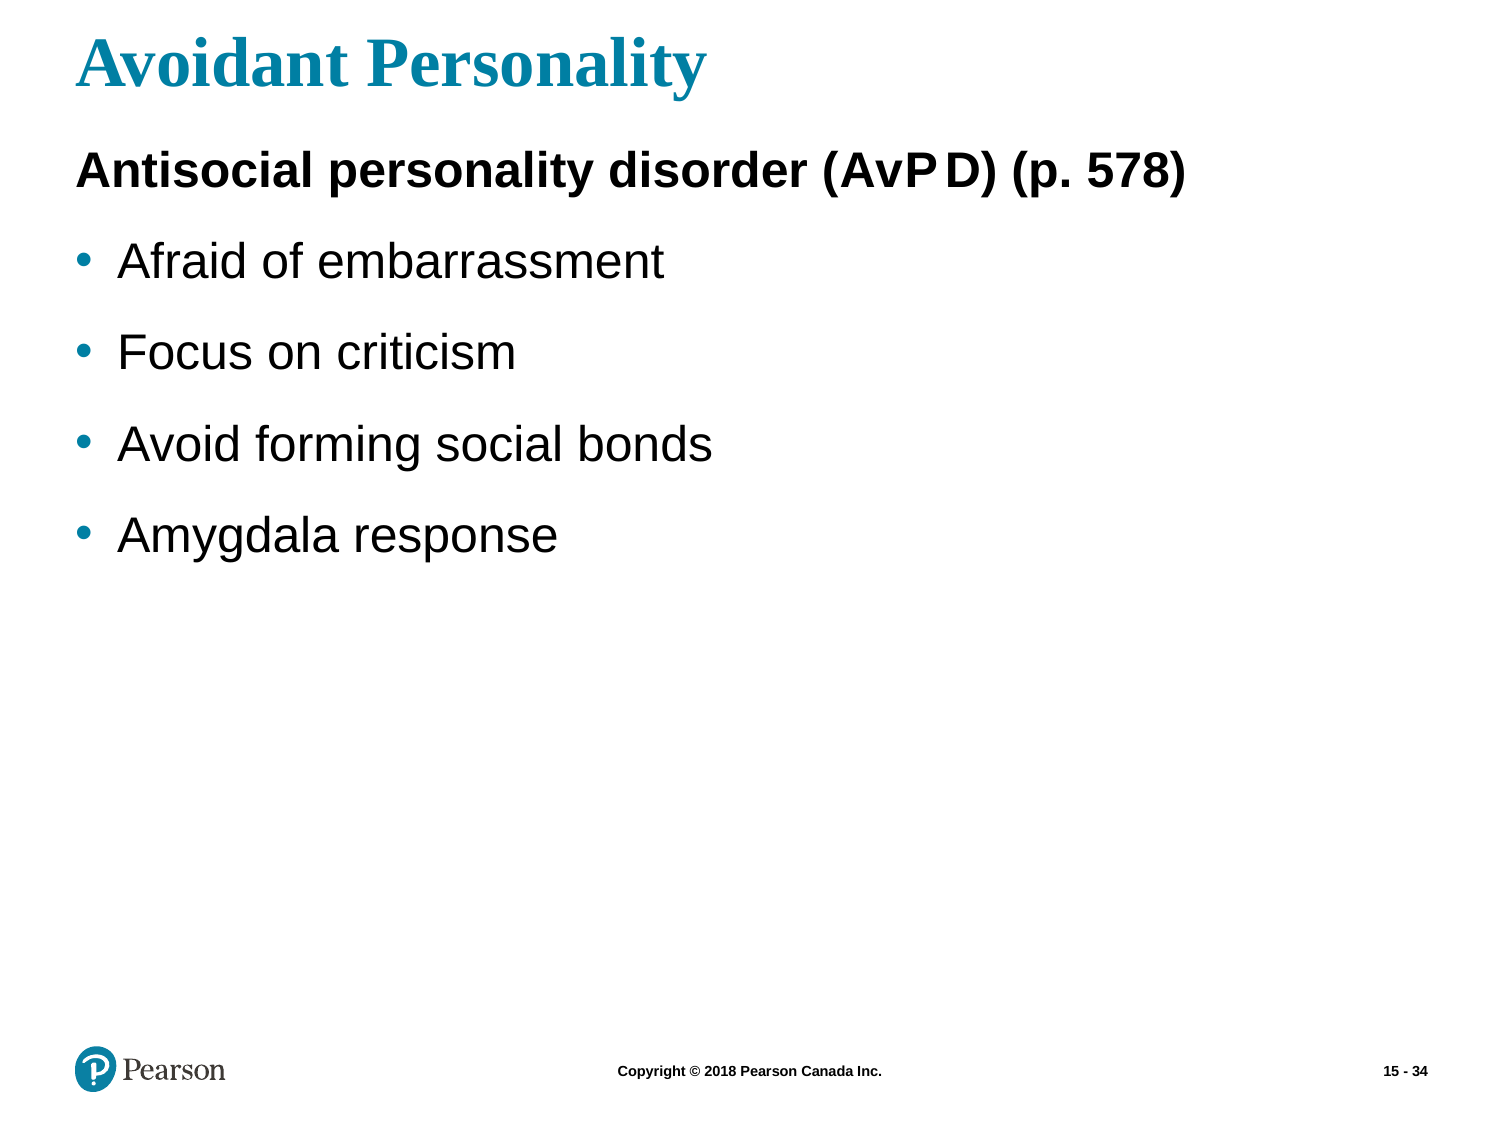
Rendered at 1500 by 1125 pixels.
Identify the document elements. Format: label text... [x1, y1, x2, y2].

title Avoidant Personality [75, 0, 1425, 119]
list Antisocial personality disorder (A v P D) (p. 578) Afraid of embarrassment Focus on criticism Avoid forming social bonds Amygdala response [75, 137, 1425, 588]
